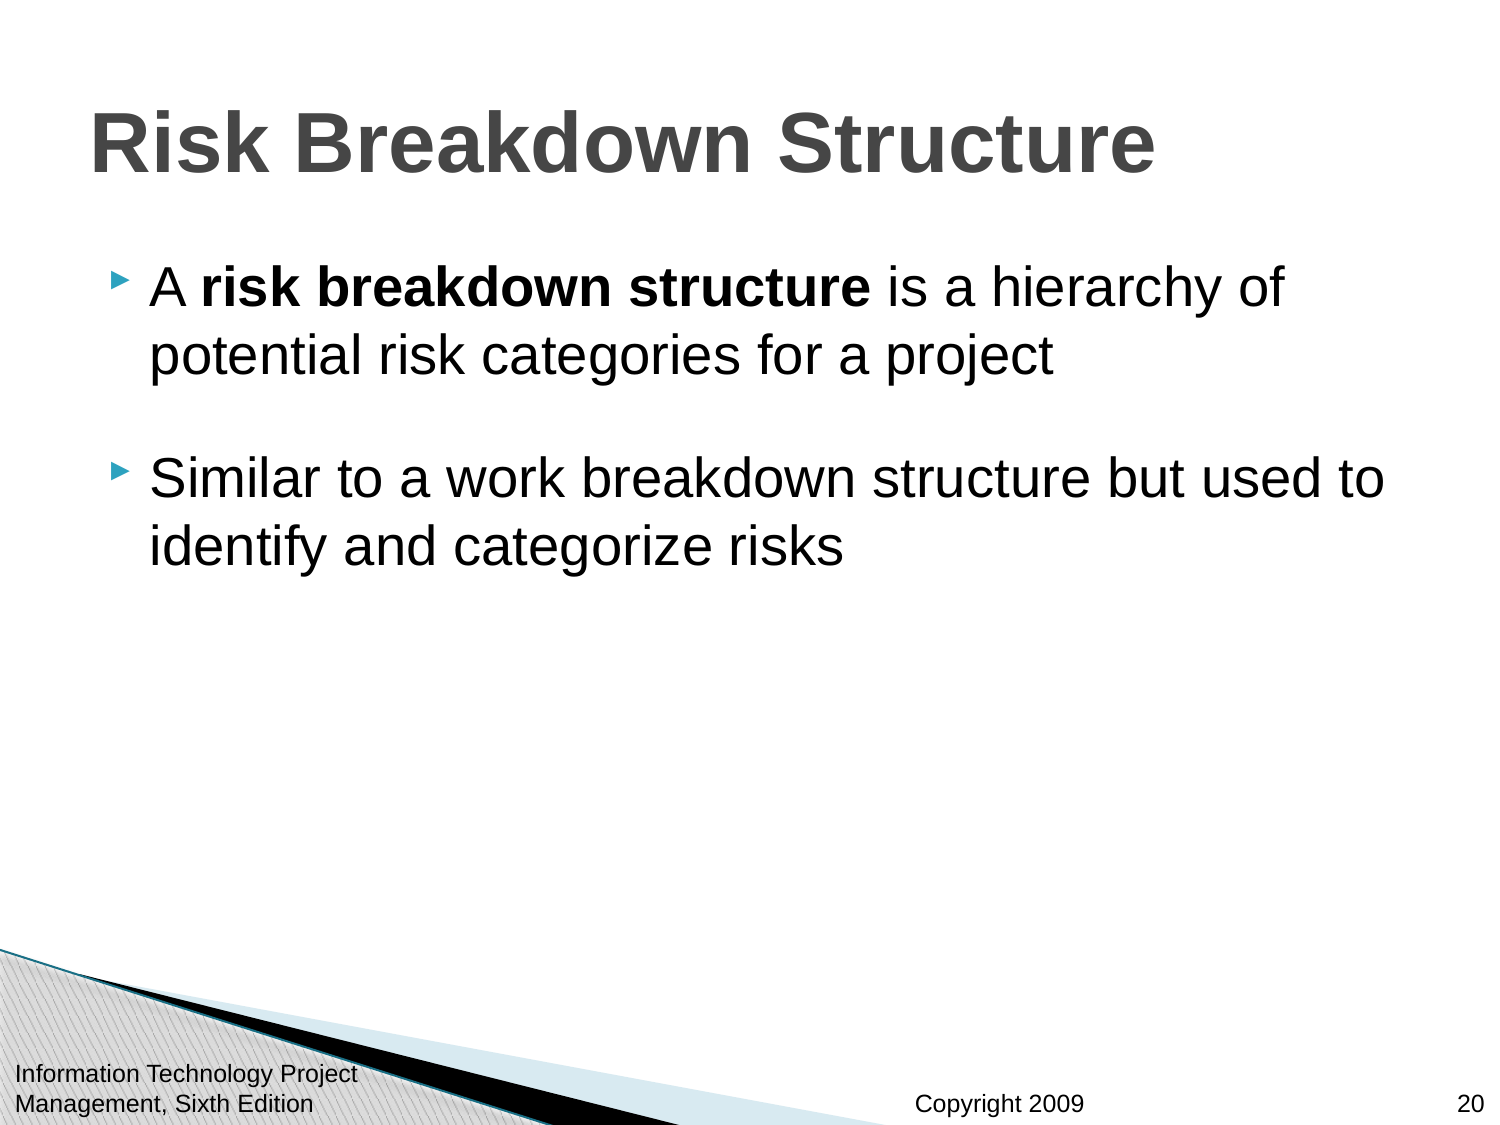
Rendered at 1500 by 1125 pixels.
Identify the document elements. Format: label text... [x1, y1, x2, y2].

list A risk breakdown structure is a hierarchy of potential risk categories for a project Similar to a work breakdown structure but used to identify and categorize risks [75, 242, 1425, 986]
footer Information Technology Project Management, Sixth Edition [0, 1065, 425, 1125]
slide_number 20 [1408, 1065, 1500, 1125]
title Risk Breakdown Structure [75, 45, 1425, 233]
